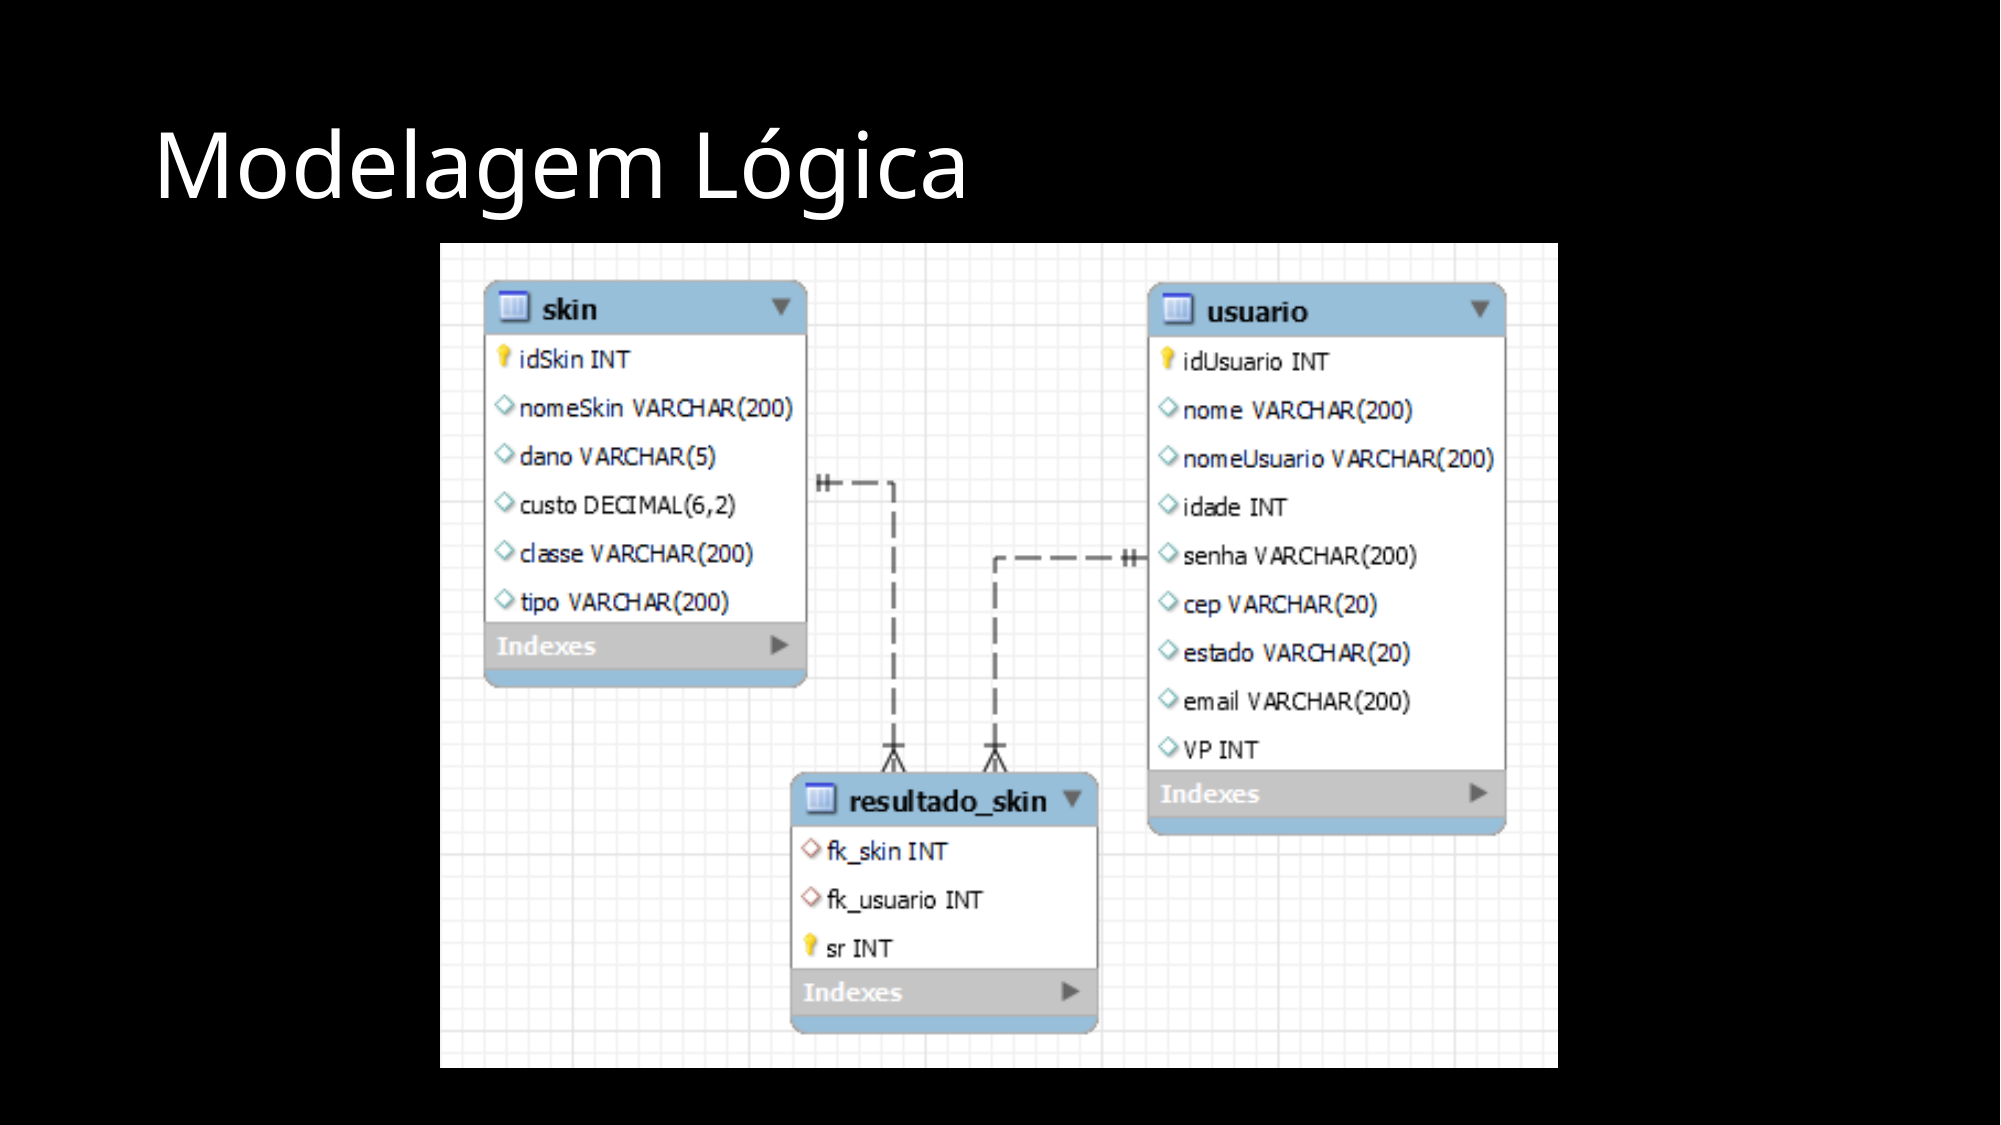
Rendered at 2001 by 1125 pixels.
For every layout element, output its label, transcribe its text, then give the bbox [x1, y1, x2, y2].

title Modelagem Lógica [137, 59, 1863, 278]
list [440, 243, 1558, 1068]
